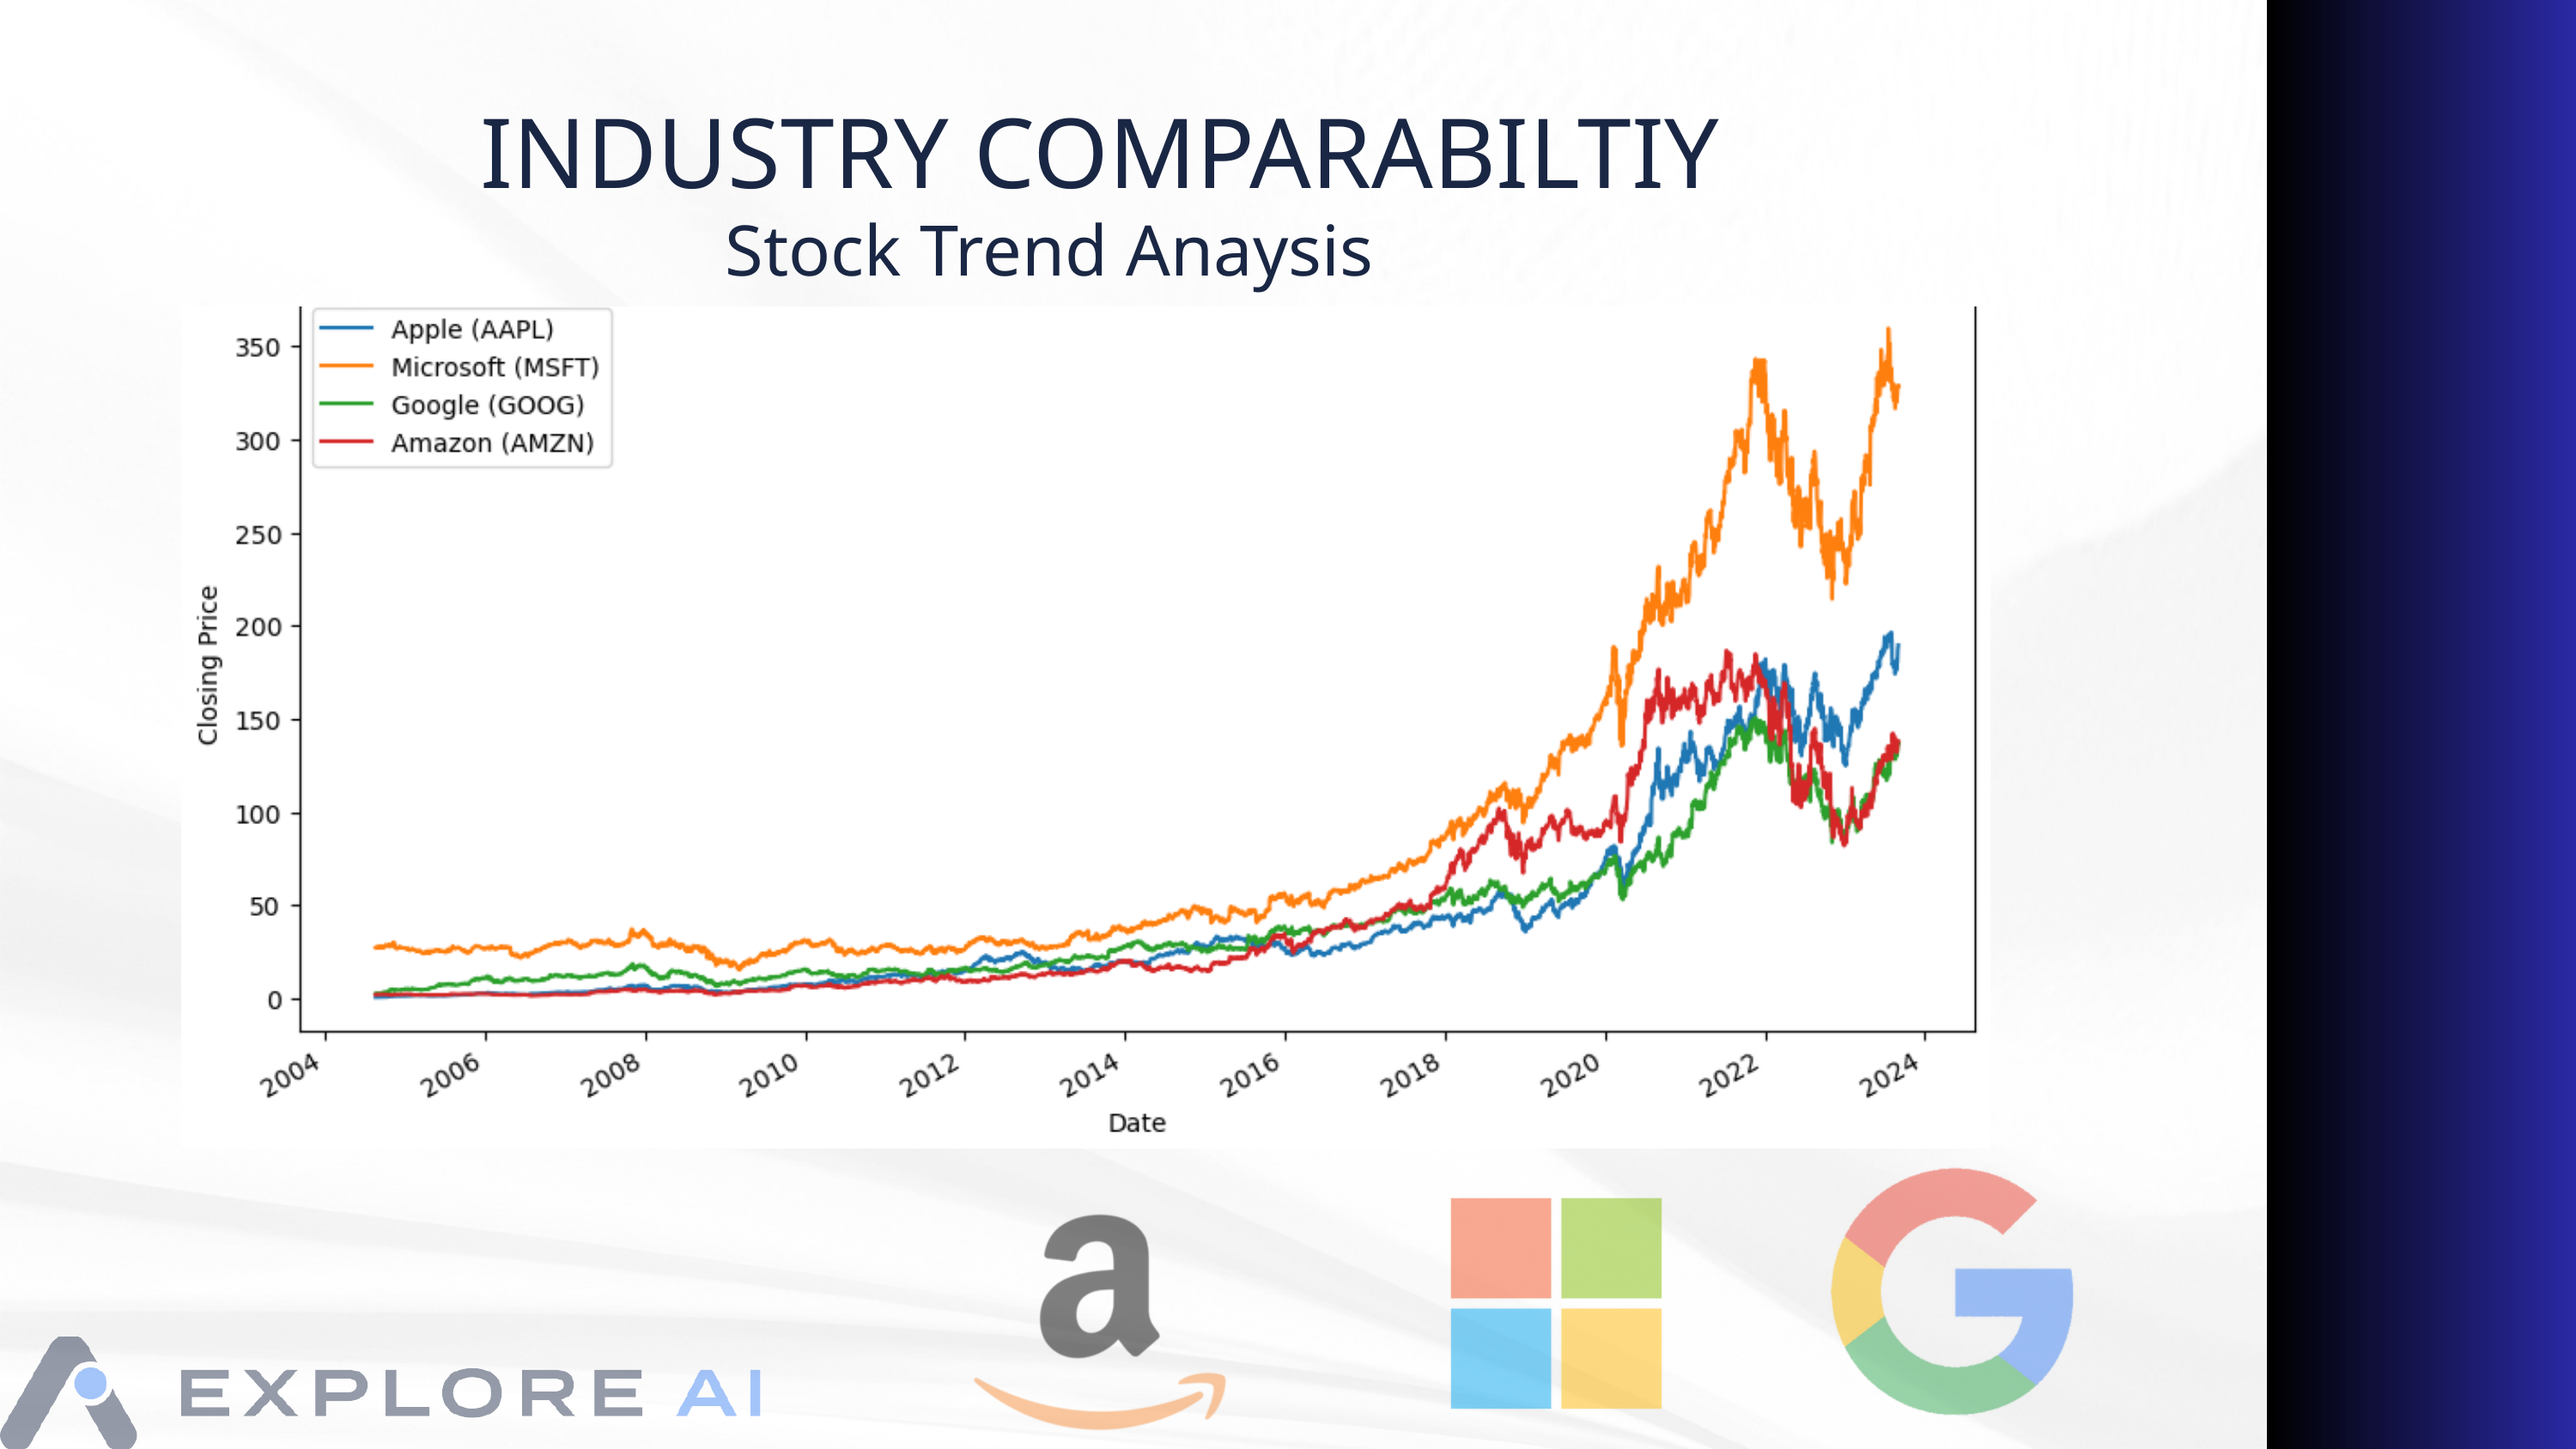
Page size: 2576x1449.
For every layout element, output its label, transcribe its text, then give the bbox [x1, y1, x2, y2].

text_box INDUSTRY COMPARABILTIY [144, 72, 2056, 208]
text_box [2266, 0, 2576, 1449]
text_box [0, 1337, 761, 1449]
text_box [181, 306, 1991, 1149]
text_box Stock Trend Anaysis [576, 192, 1523, 290]
text_box [0, 0, 2263, 1449]
text_box [1441, 1188, 1672, 1419]
text_box [1790, 1150, 2119, 1449]
text_box [926, 1149, 1274, 1449]
